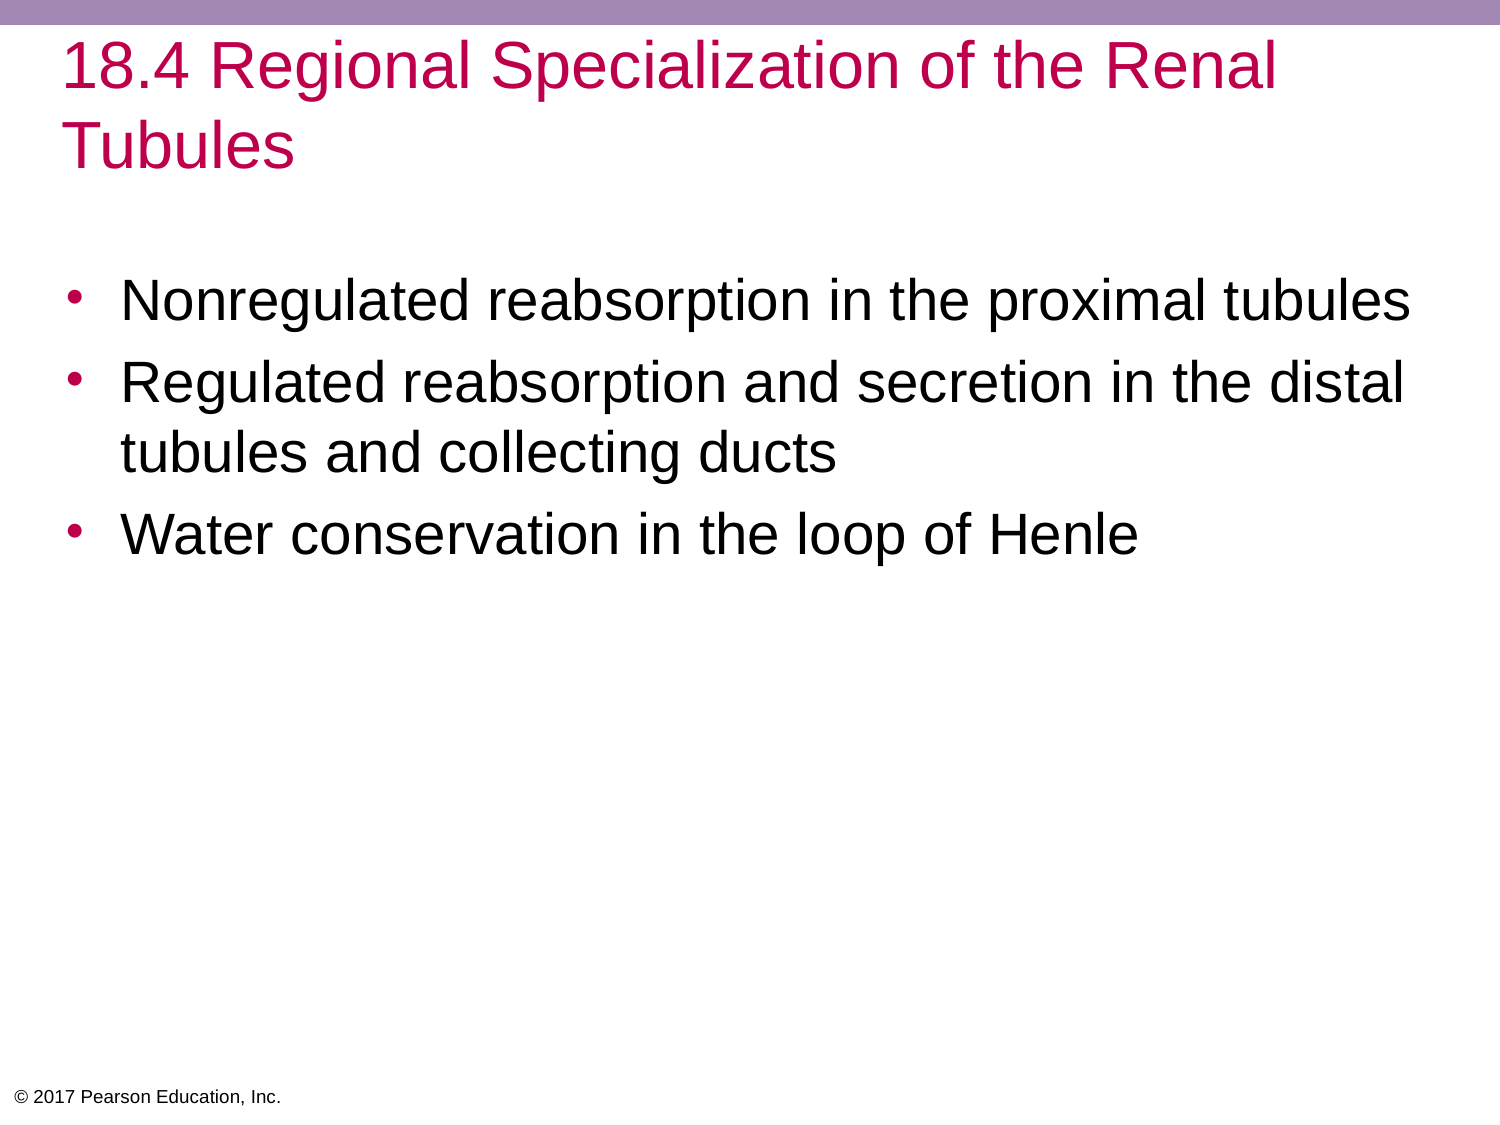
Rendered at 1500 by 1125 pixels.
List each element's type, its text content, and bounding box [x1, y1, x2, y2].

title 18.4 Regional Specialization of the Renal Tubules [46, 14, 1500, 192]
list Nonregulated reabsorption in the proximal tubules Regulated reabsorption and secretion in the distal tubules and collecting ducts Water conservation in the loop of Henle [49, 254, 1450, 1038]
